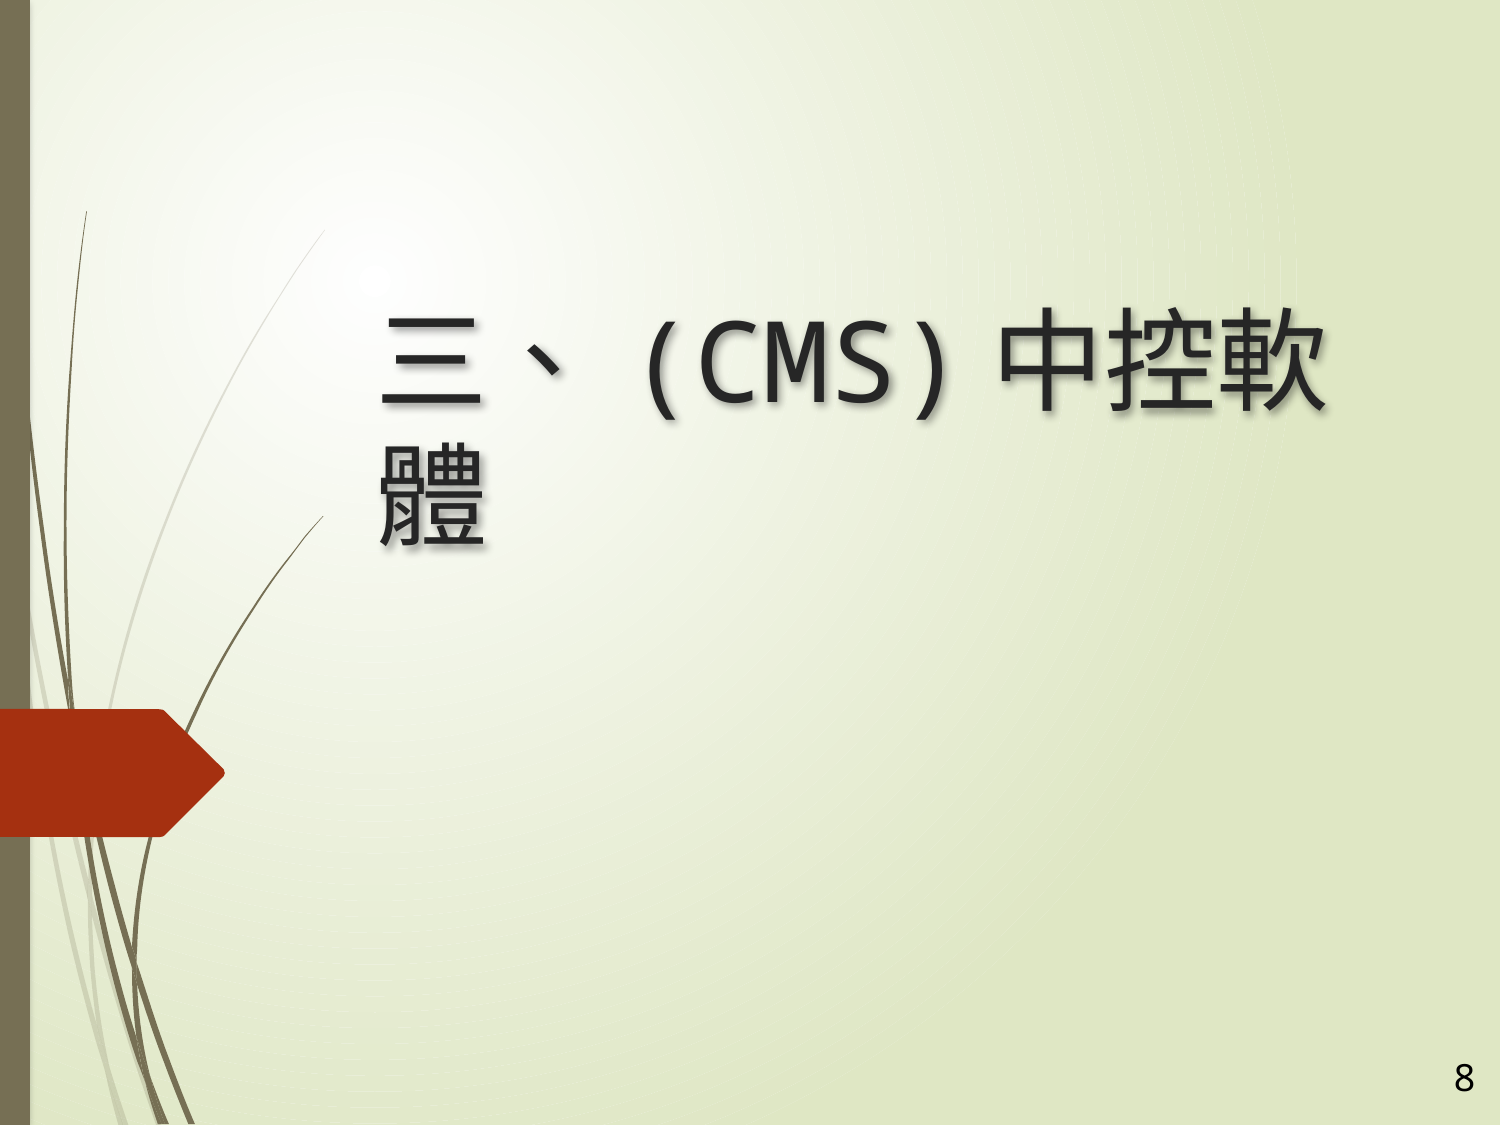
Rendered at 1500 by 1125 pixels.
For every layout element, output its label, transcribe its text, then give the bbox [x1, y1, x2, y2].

title 三、(CMS)中控軟體 [360, 468, 1417, 568]
text_box 8 [1439, 1046, 1491, 1107]
